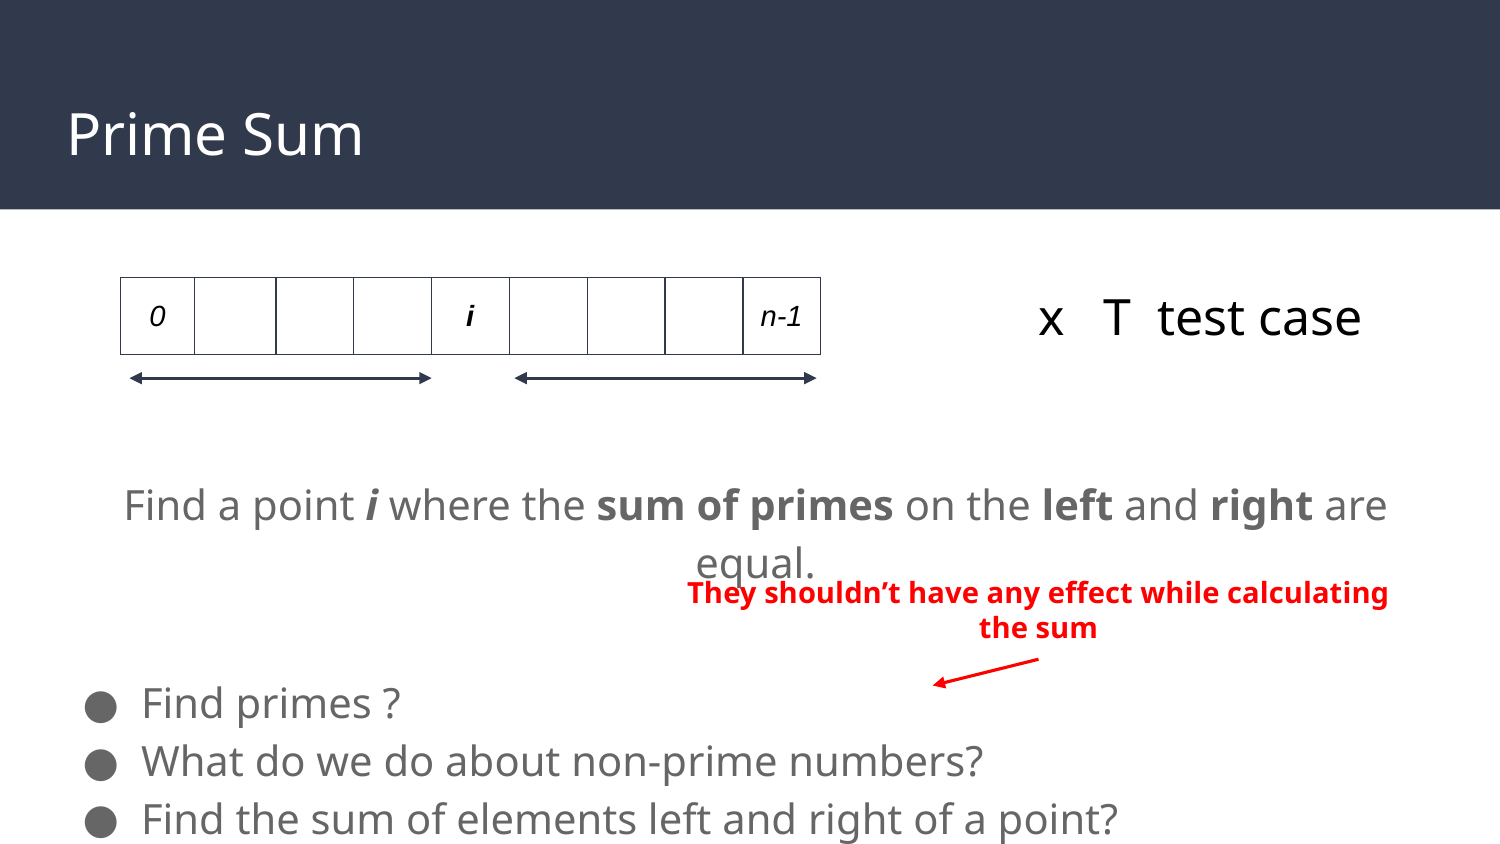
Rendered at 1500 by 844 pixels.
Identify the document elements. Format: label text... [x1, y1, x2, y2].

table_header [588, 278, 664, 354]
list Find a point i where the sum of primes on the left and right are equal. Find primes ? What do we do about non-prime numbers? Find the sum of elements left and right of a point? [51, 456, 1461, 790]
table_header [354, 278, 431, 354]
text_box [932, 624, 1039, 686]
table_header i [432, 278, 509, 354]
table_header 0 [121, 278, 194, 354]
table_header [277, 278, 353, 354]
table_header n-1 [744, 278, 820, 354]
table_header [195, 278, 275, 354]
title Prime Sum [51, 82, 1449, 185]
text_box They shouldn’t have any effect while calculating the sum [648, 559, 1429, 660]
table_header [510, 278, 587, 354]
table_header [666, 278, 742, 354]
text_box x T test case [1010, 270, 1428, 361]
